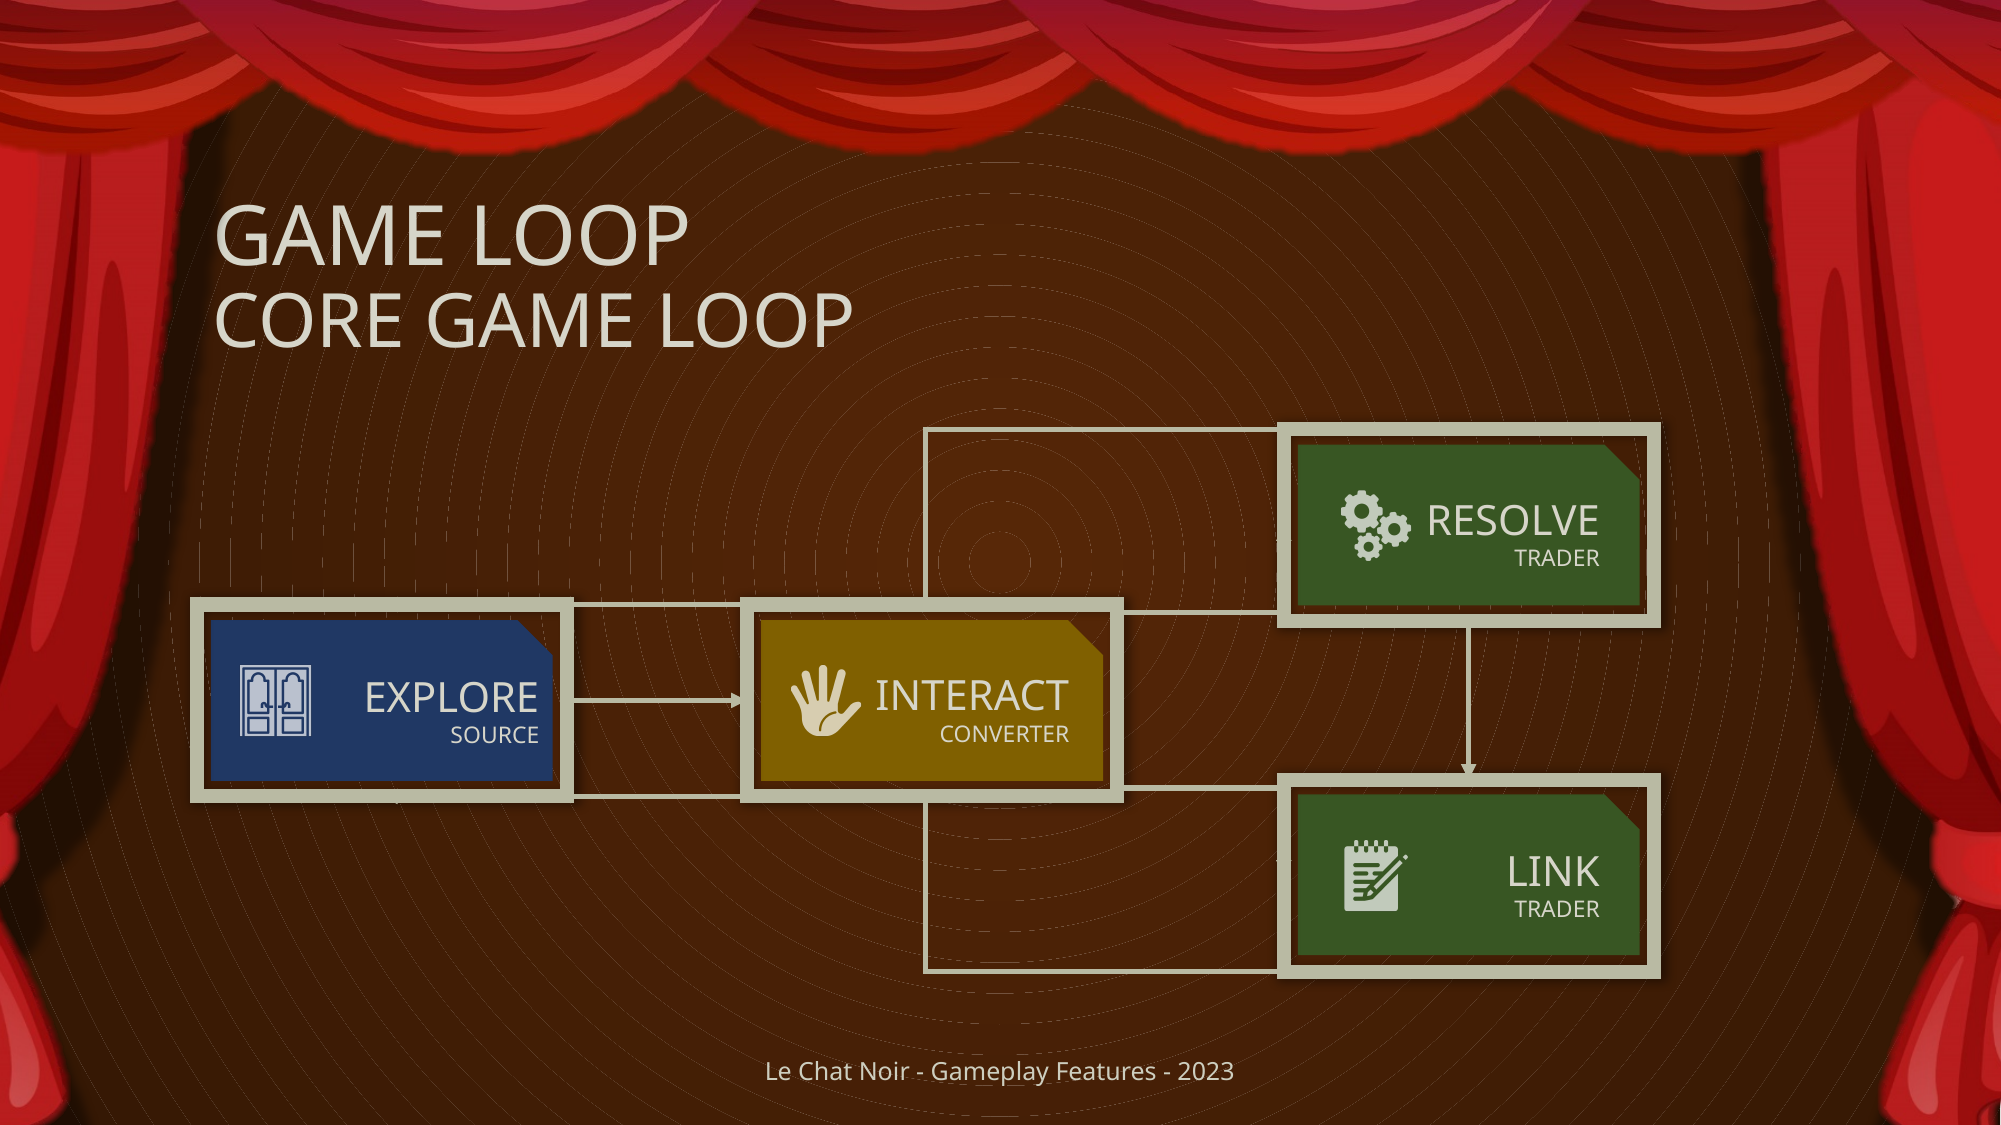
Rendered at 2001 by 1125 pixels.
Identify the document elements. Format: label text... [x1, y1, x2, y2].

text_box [197, 429, 1654, 972]
footer Le Chat Noir - Gameplay Features - 2023 [517, 1042, 1483, 1103]
title GAME LOOP CORE GAME LOOP [303, 194, 1680, 385]
picture [0, 0, 2001, 1125]
slide_number 9 [1503, 1042, 1680, 1103]
